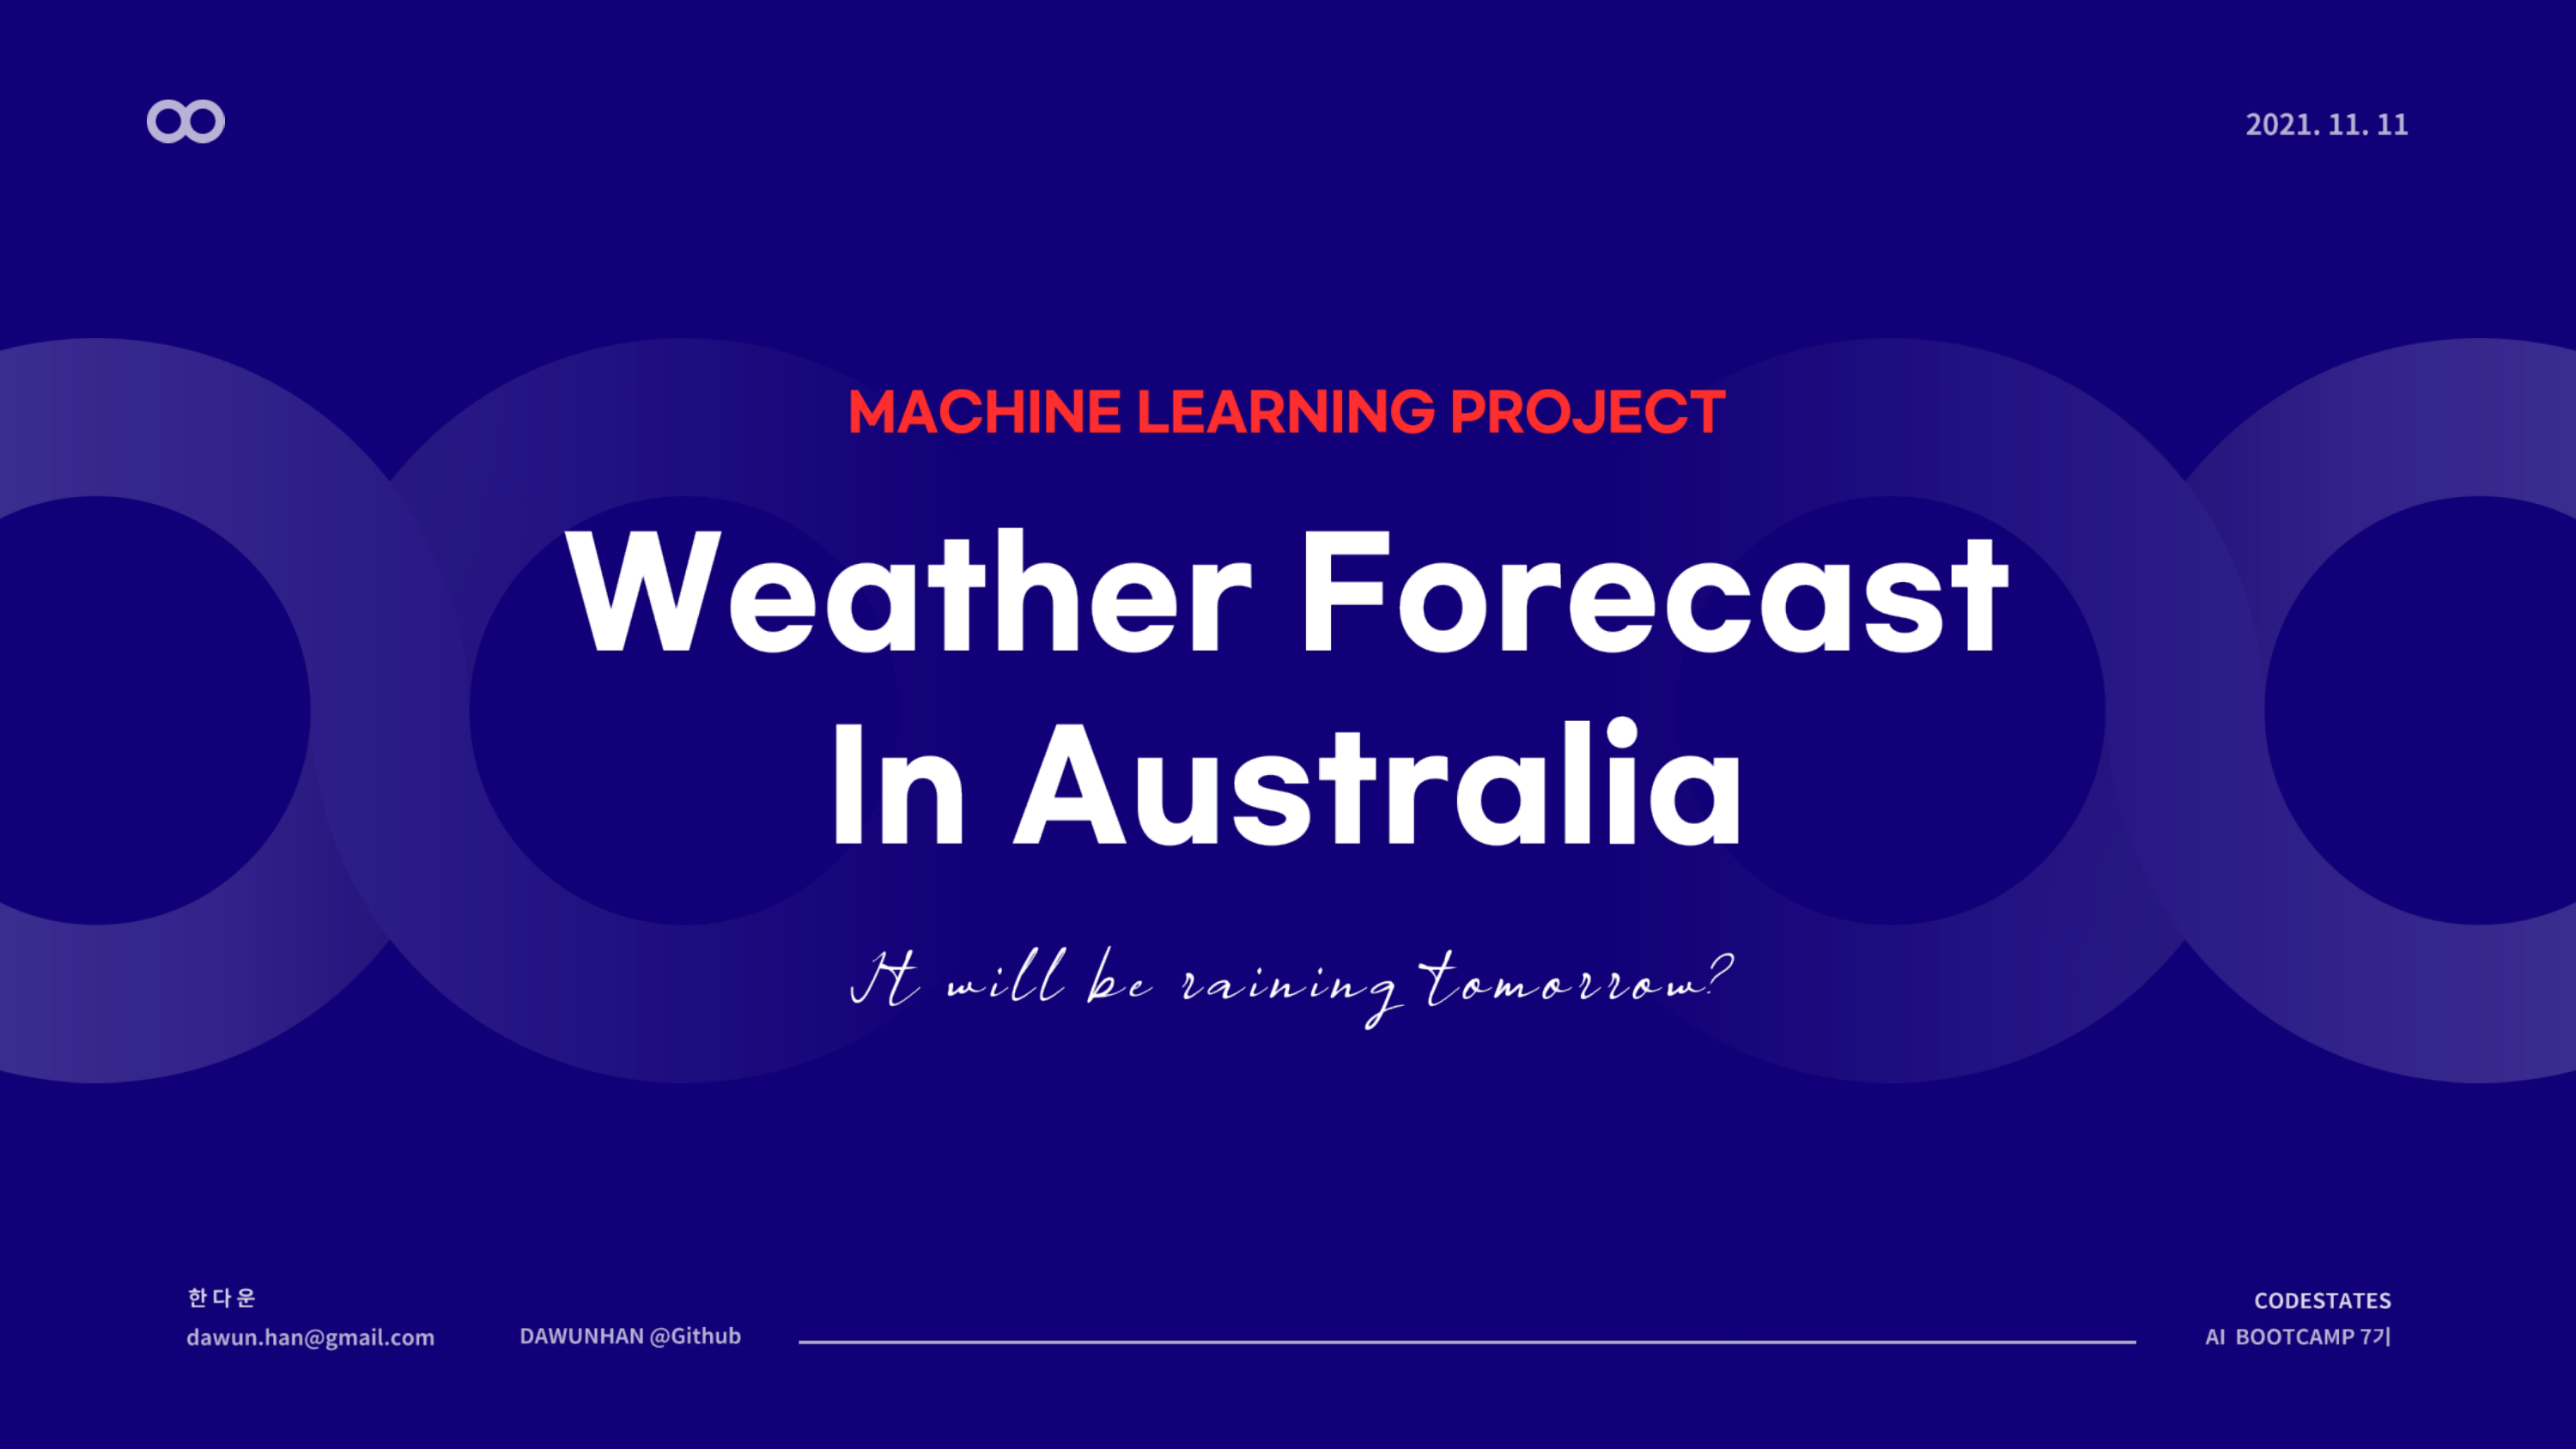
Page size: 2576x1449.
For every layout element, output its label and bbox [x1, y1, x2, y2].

picture [2075, 1282, 2403, 1363]
text_box [799, 1334, 2136, 1349]
text_box [1518, 337, 2576, 1084]
picture [1985, 98, 2424, 157]
picture [795, 372, 1751, 478]
picture [184, 1280, 447, 1362]
picture [526, 481, 2076, 1086]
text_box [0, 337, 1057, 1084]
picture [517, 1318, 754, 1361]
text_box [147, 100, 225, 144]
